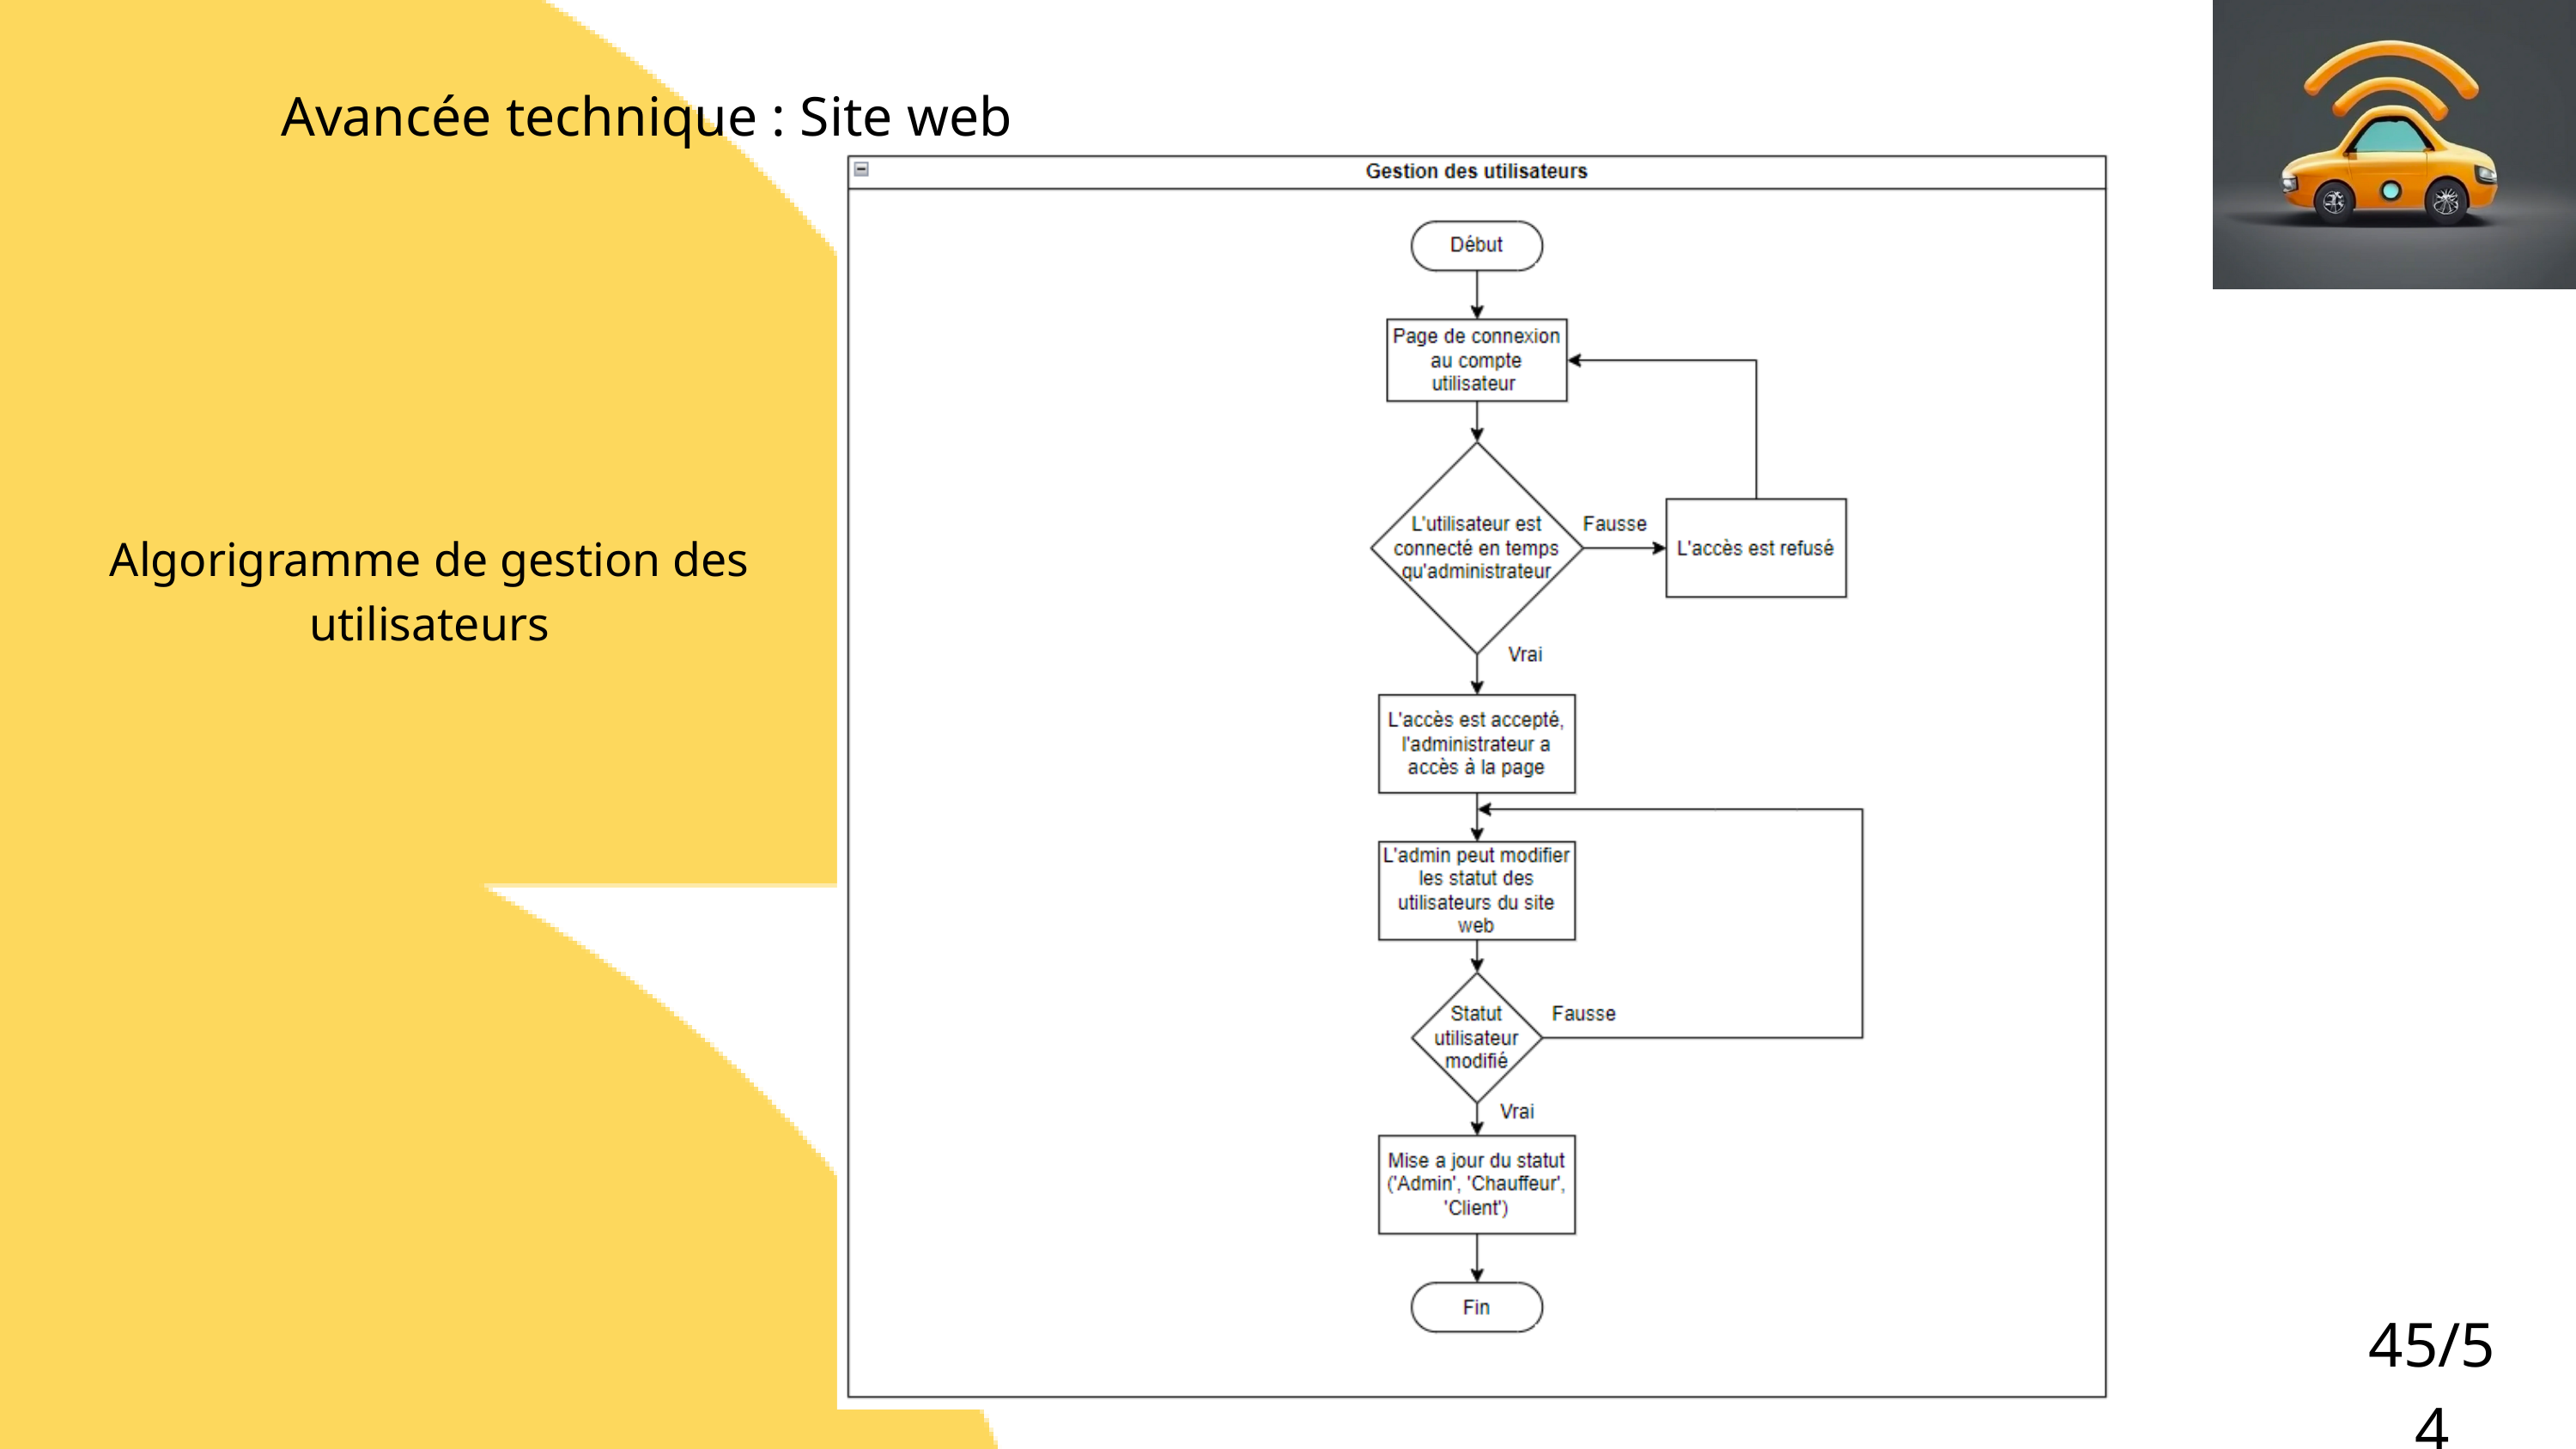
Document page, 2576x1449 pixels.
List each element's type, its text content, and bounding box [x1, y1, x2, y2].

text_box [0, 0, 1069, 1449]
text_box 45/54 [2351, 1294, 2513, 1449]
text_box [836, 144, 2120, 1410]
text_box [2212, 0, 2576, 289]
text_box Algorigramme de gestion des utilisateurs [21, 521, 837, 650]
text_box Avancée technique : Site web [137, 71, 1157, 148]
